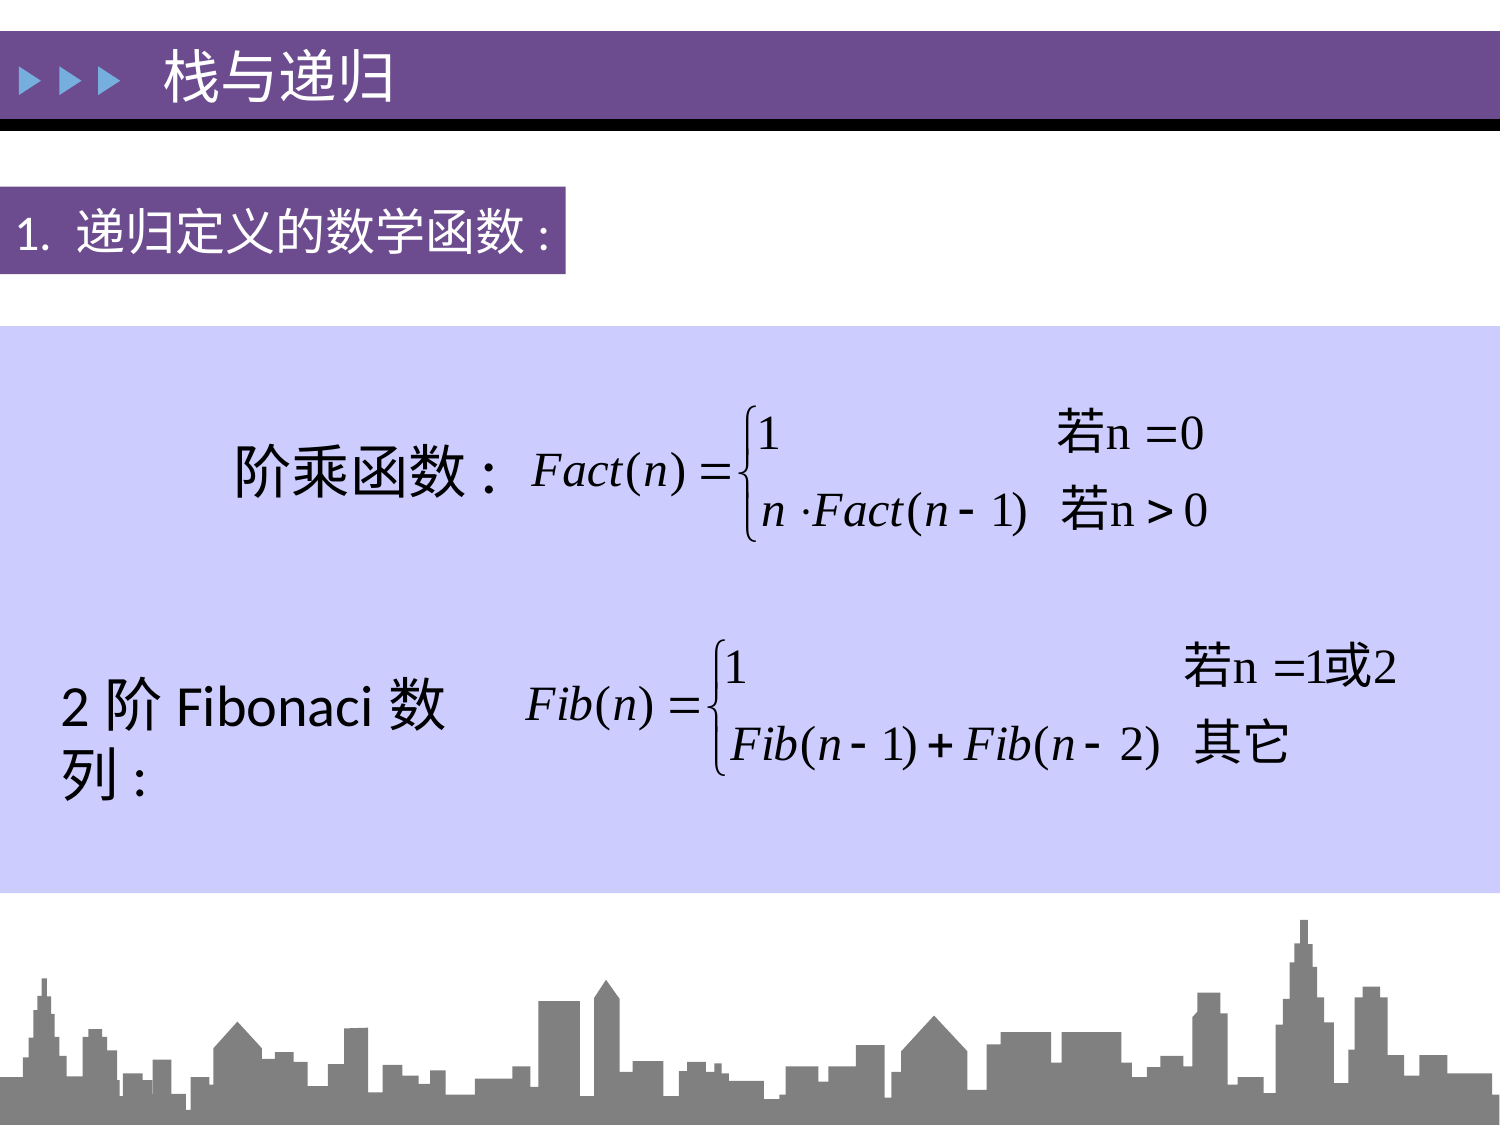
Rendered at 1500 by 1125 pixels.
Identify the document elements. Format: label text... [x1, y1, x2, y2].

text_box 阶乘函数: [218, 419, 515, 528]
text_box 1. 递归定义的数学函数: [0, 186, 566, 275]
text_box [0, 326, 1500, 894]
text_box 栈与递归 [147, 19, 1158, 132]
text_box 2阶Fibonaci数列: [45, 660, 512, 786]
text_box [523, 396, 1280, 552]
text_box [0, 919, 1500, 1125]
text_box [516, 629, 1405, 786]
